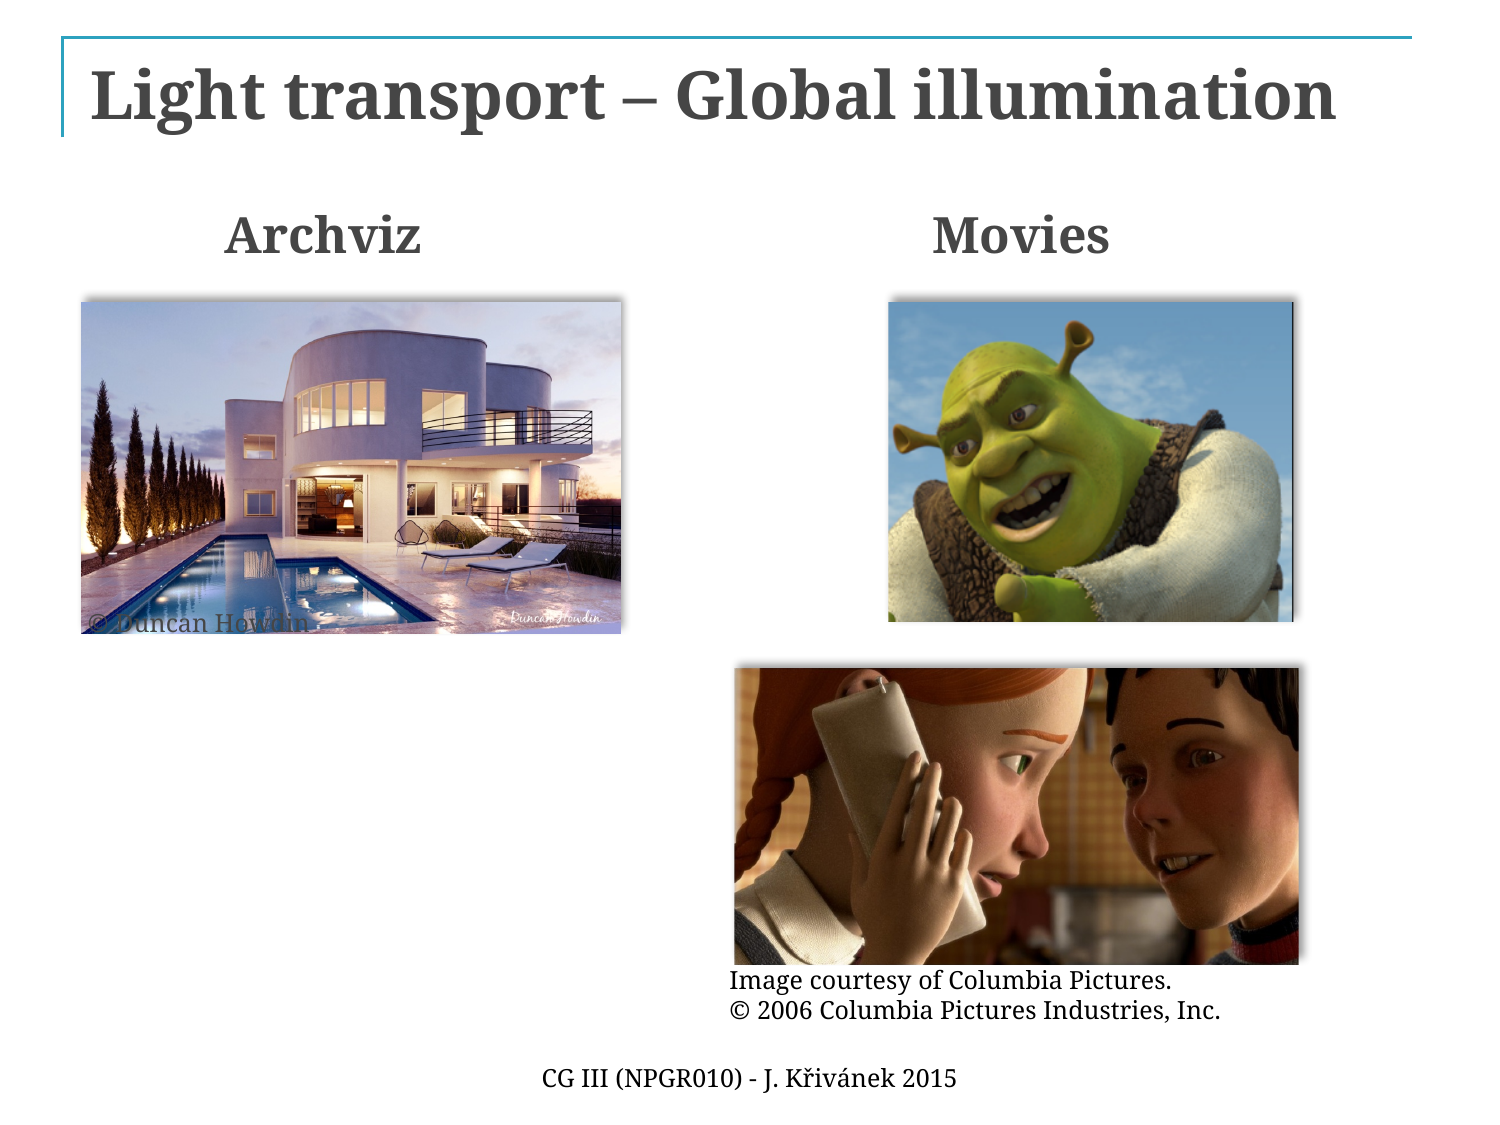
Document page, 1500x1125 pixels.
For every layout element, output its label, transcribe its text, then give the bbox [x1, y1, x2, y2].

footer CG III (NPGR010) - J. Křivánek 2015 [512, 1024, 988, 1101]
title Light transport – Global illumination [74, 45, 1426, 233]
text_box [77, 195, 621, 647]
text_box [702, 196, 1341, 1034]
